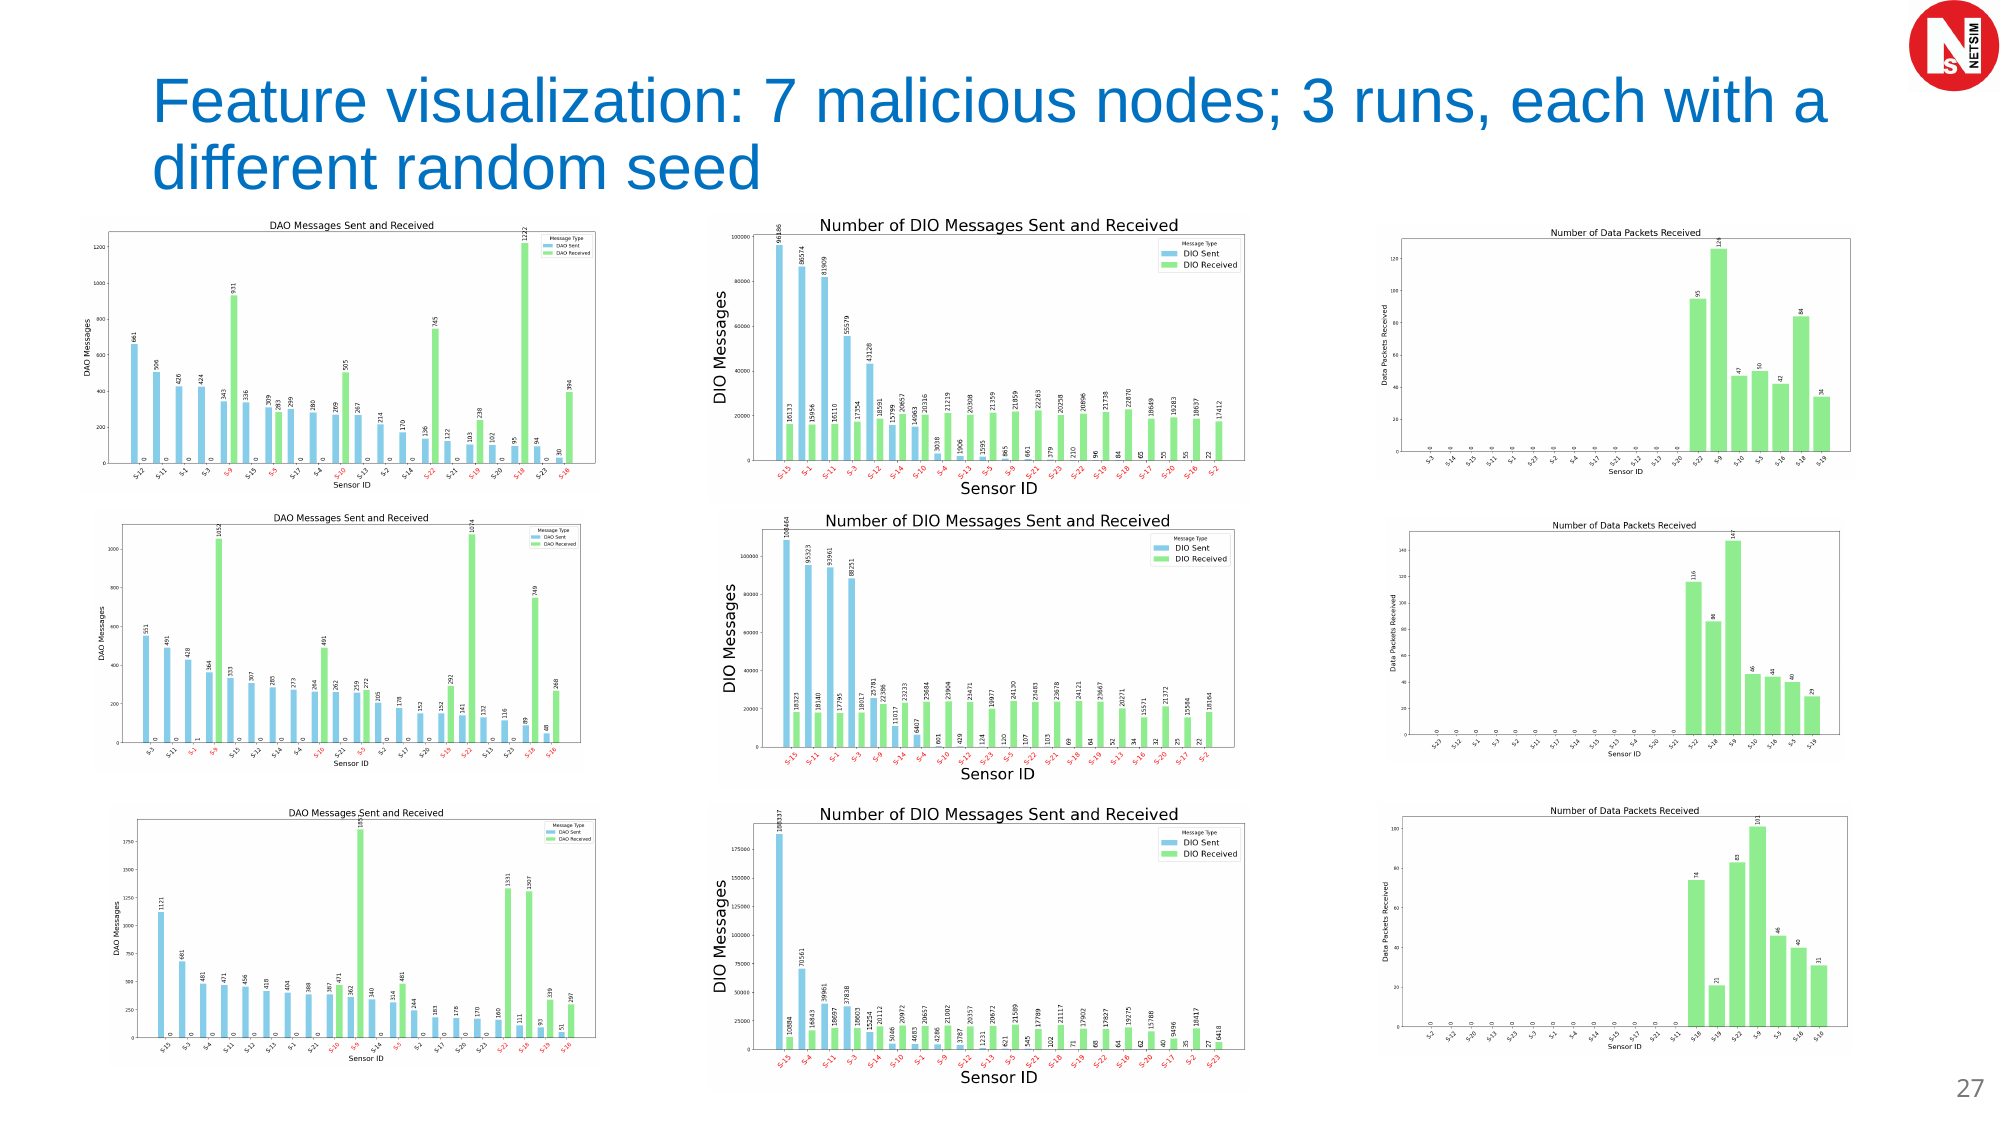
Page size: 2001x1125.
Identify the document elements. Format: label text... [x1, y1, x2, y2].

picture [1377, 801, 1852, 1055]
picture [718, 509, 1240, 788]
picture [707, 801, 1251, 1092]
picture [78, 215, 601, 495]
title Feature visualization: 7 malicious nodes; 3 runs, each with a different random seed [137, 59, 1888, 212]
picture [1908, 0, 2000, 92]
picture [108, 804, 601, 1067]
slide_number 26 [1550, 1059, 2000, 1120]
picture [707, 213, 1251, 504]
picture [93, 509, 586, 772]
picture [1386, 517, 1844, 762]
picture [1376, 224, 1856, 481]
